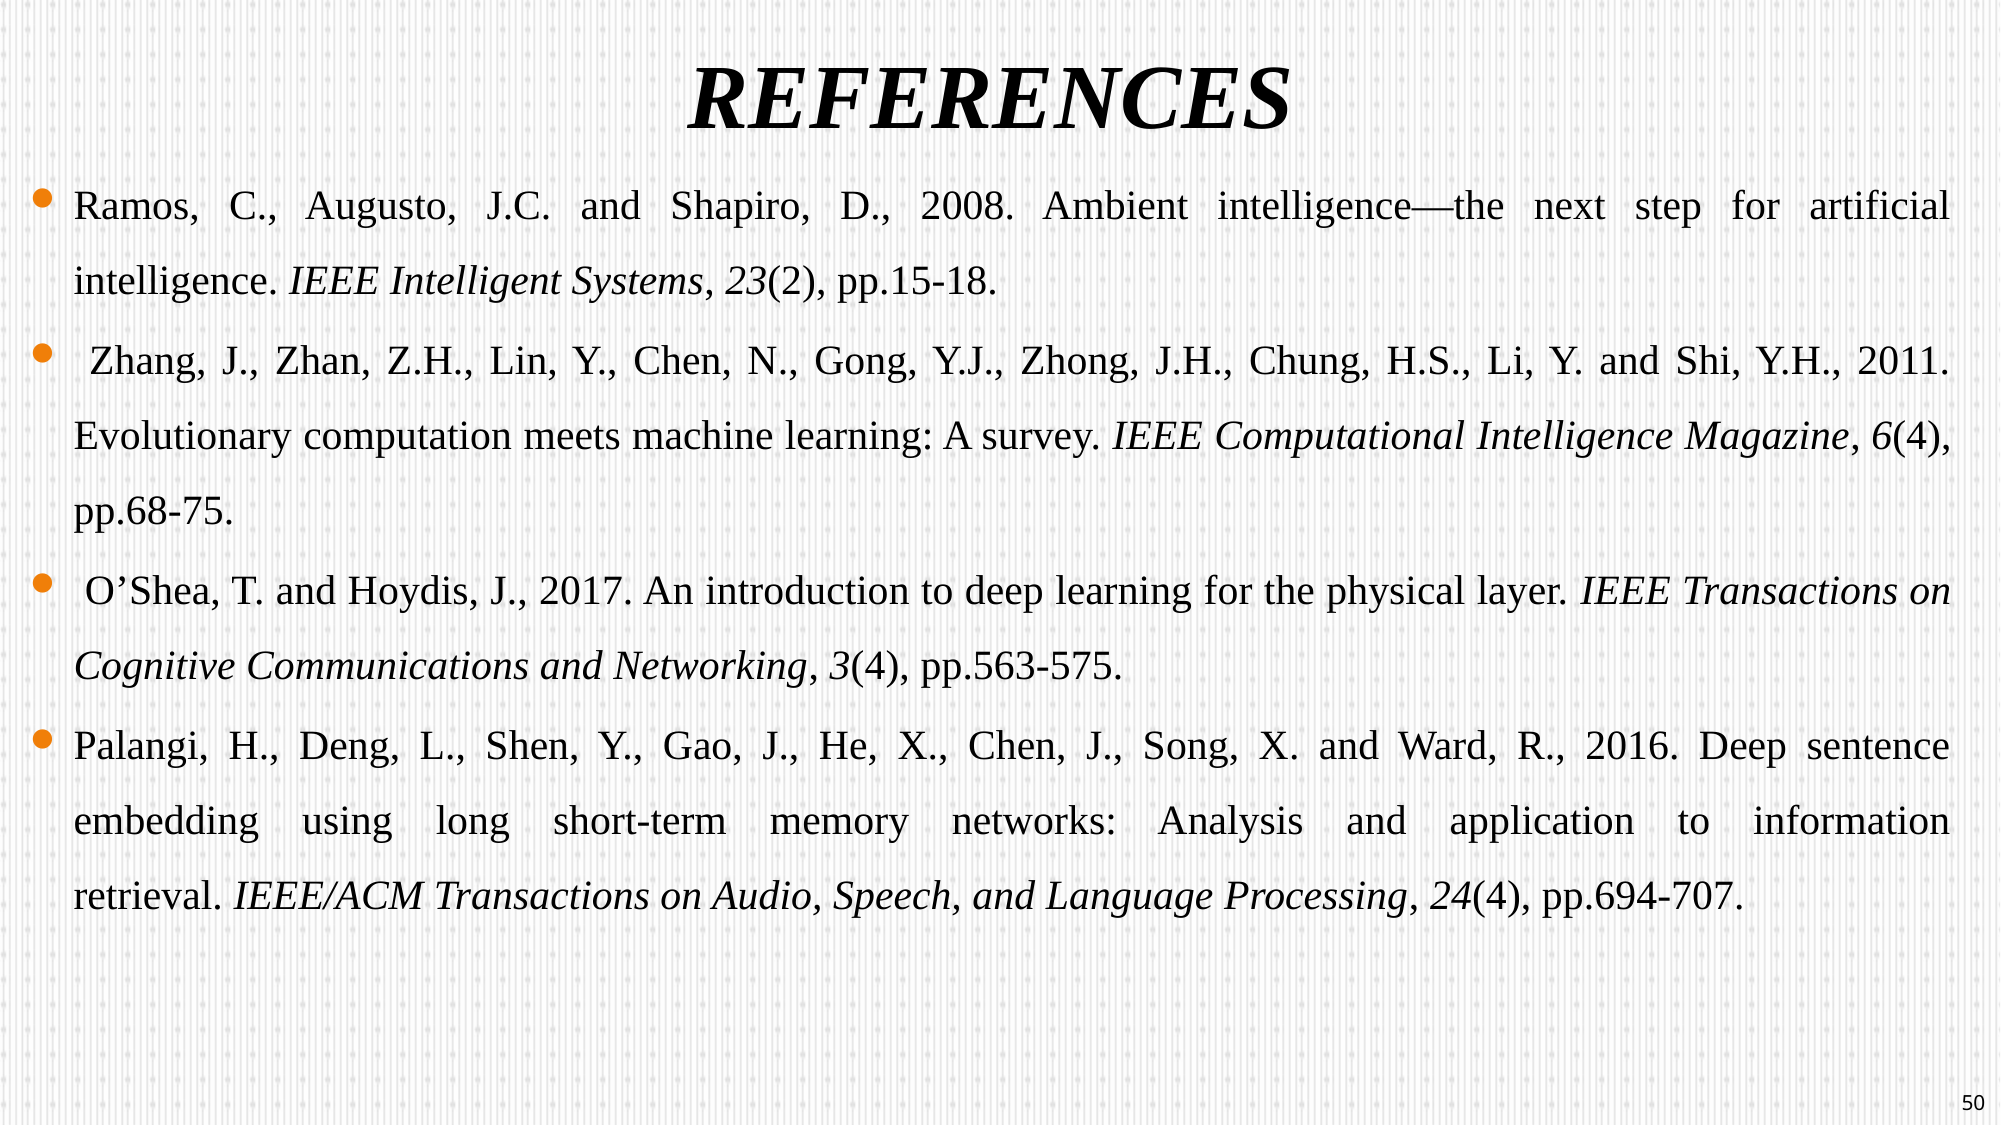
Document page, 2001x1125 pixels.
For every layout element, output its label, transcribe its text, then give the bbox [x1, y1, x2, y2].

list REFERENCES Ramos, C., Augusto, J.C. and Shapiro, D., 2008. Ambient intelligence—the next step for artificial intelligence. IEEE Intelligent Systems, 23(2), pp.15-18. Zhang, J., Zhan, Z.H., Lin, Y., Chen, N., Gong, Y.J., Zhong, J.H., Chung, H.S., Li, Y. and Shi, Y.H., 2011. Evolutionary computation meets machine learning: A survey. IEEE Computational Intelligence Magazine, 6(4), pp.68-75. O’Shea, T. and Hoydis, J., 2017. An introduction to deep learning for the physical layer. IEEE Transactions on Cognitive Communications and Networking, 3(4), pp.563-575. Palangi, H., Deng, L., Shen, Y., Gao, J., He, X., Chen, J., Song, X. and Ward, R., 2016. Deep sentence embedding using long short-term memory networks: Analysis and application to information retrieval. IEEE/ACM Transactions on Audio, Speech, and Language Processing, 24(4), pp.694-707. [0, 22, 1967, 1125]
slide_number 50 [1942, 1057, 2000, 1125]
